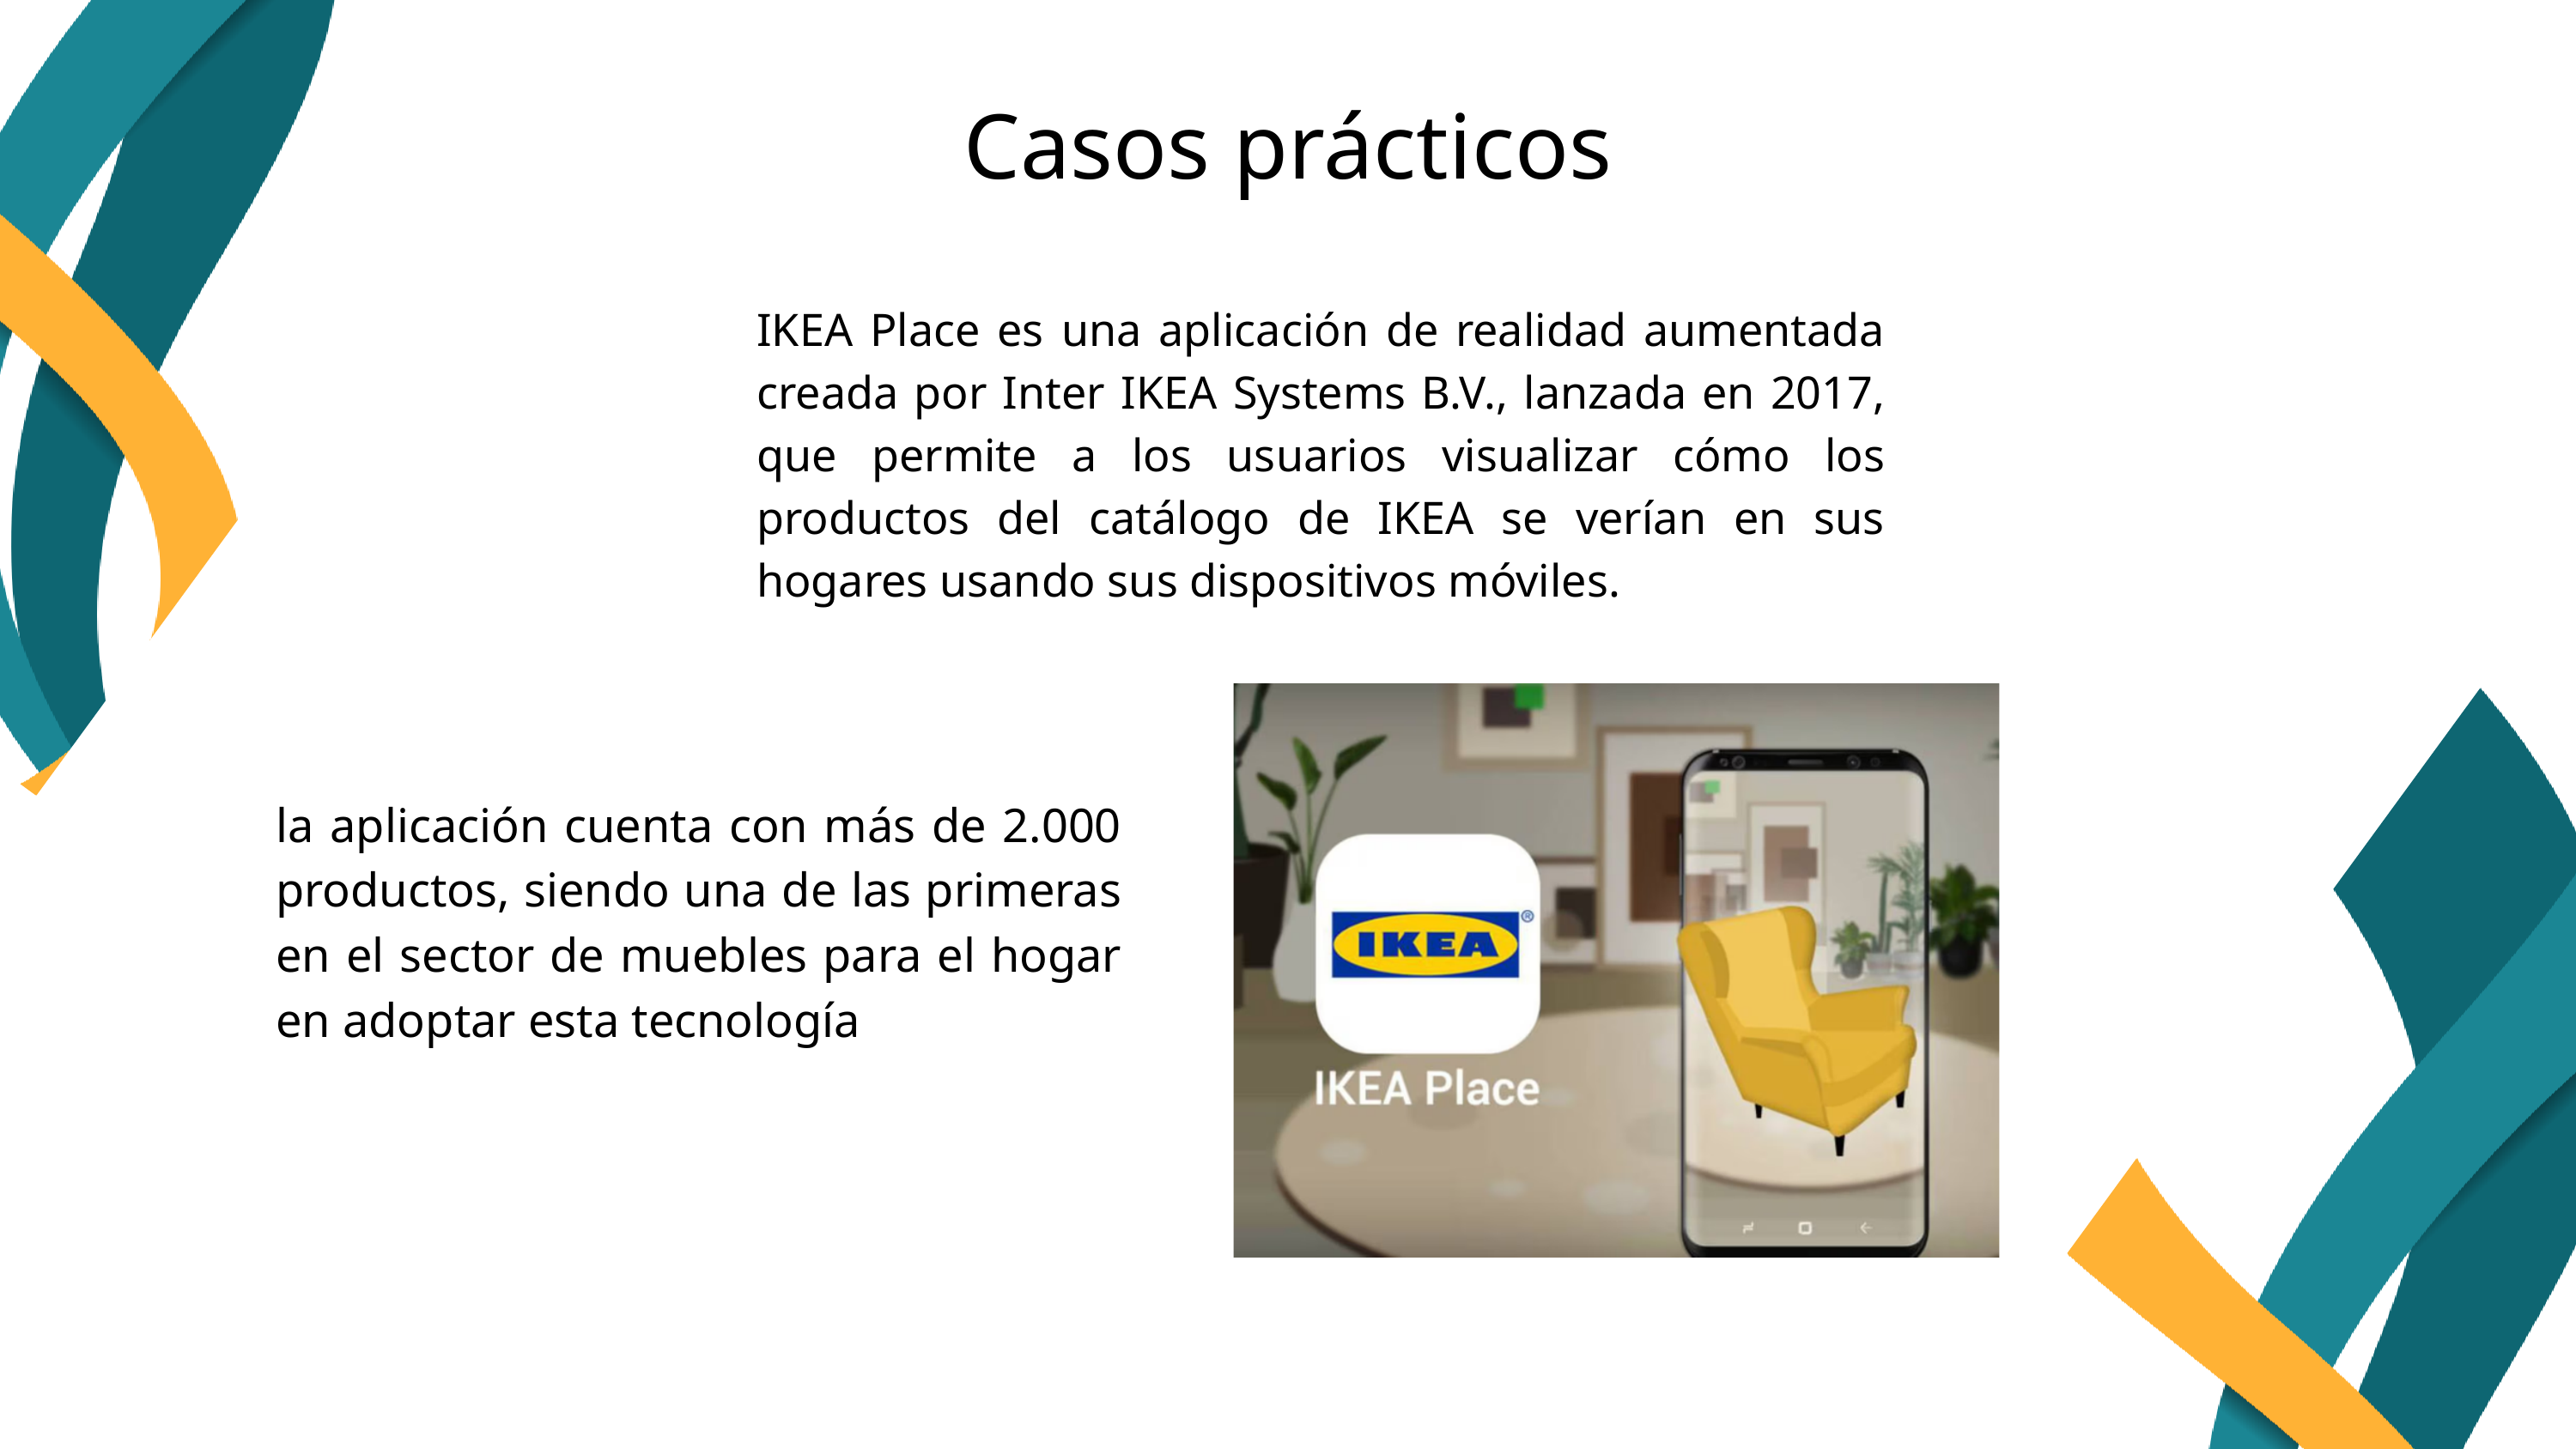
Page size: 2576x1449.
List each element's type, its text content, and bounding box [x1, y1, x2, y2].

text_box Casos prácticos [916, 71, 1660, 197]
text_box [0, 0, 618, 796]
text_box IKEA Place es una aplicación de realidad aumentada creada por Inter IKEA Systems B.V., lanzada en 2017, que permite a los usuarios visualizar cómo los productos del catálogo de IKEA se verían en sus hogares usando sus dispositivos móviles. [756, 293, 1886, 606]
text_box [1923, 606, 2576, 1449]
text_box [1233, 683, 2000, 1258]
text_box la aplicación cuenta con más de 2.000 productos, siendo una de las primeras en el sector de muebles para el hogar en adoptar esta tecnología [276, 786, 1123, 1047]
